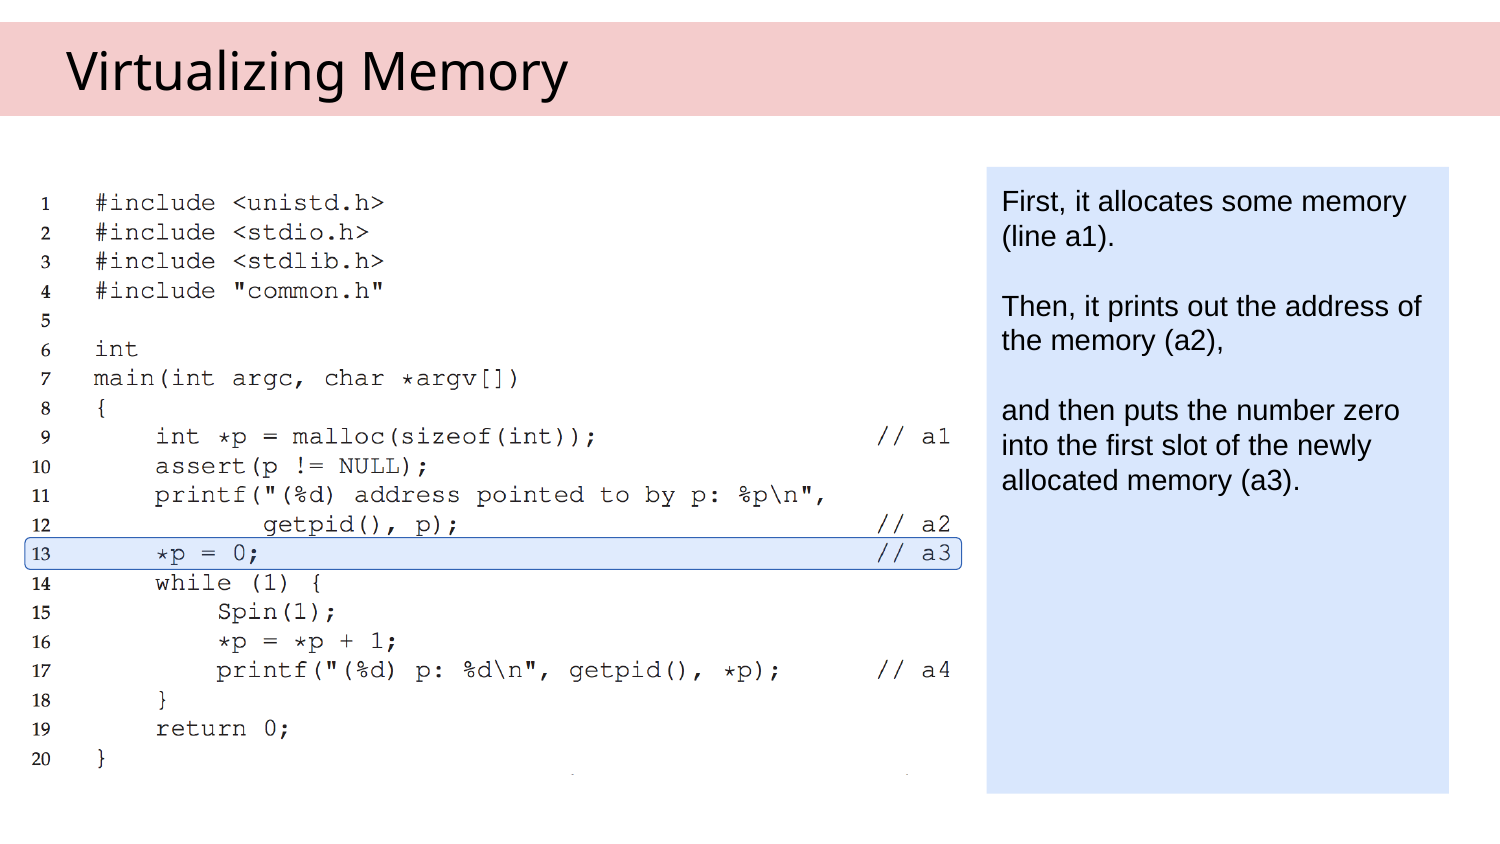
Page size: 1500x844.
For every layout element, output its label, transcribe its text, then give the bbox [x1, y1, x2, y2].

title Virtualizing Memory [51, 22, 1449, 116]
text_box First, it allocates some memory (line a1). Then, it prints out the address of the memory (a2), and then puts the number zero into the first slot of the newly allocated memory (a3). [986, 166, 1449, 794]
picture [24, 191, 962, 775]
